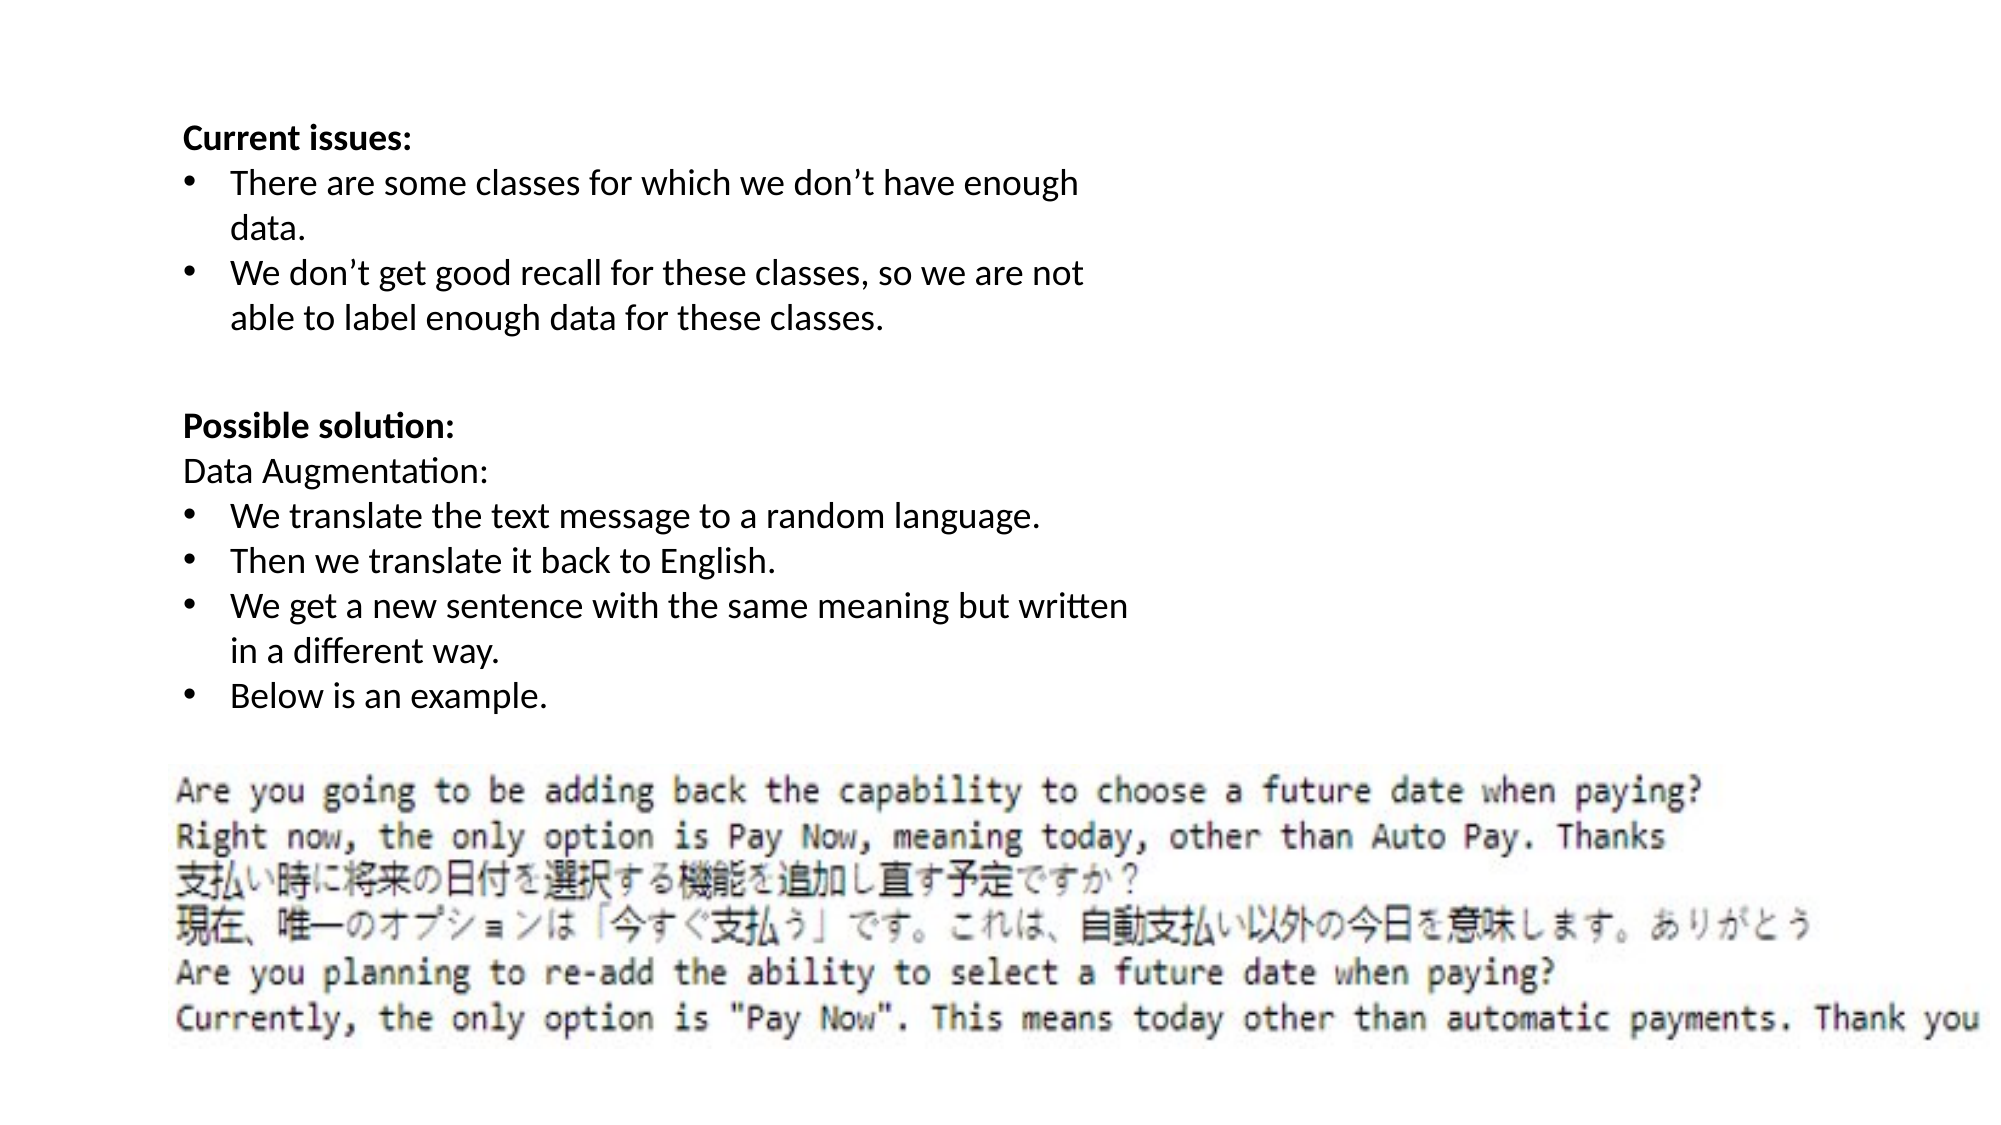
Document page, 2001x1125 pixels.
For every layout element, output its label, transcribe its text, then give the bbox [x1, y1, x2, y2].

text_box Possible solution: Data Augmentation: We translate the text message to a random language. Then we translate it back to English. We get a new sentence with the same meaning but written in a different way. Below is an example. [168, 394, 1171, 724]
picture [168, 764, 1990, 1049]
text_box Current issues: There are some classes for which we don’t have enough data. We don’t get good recall for these classes, so we are not able to label enough data for these classes. [168, 105, 1171, 346]
